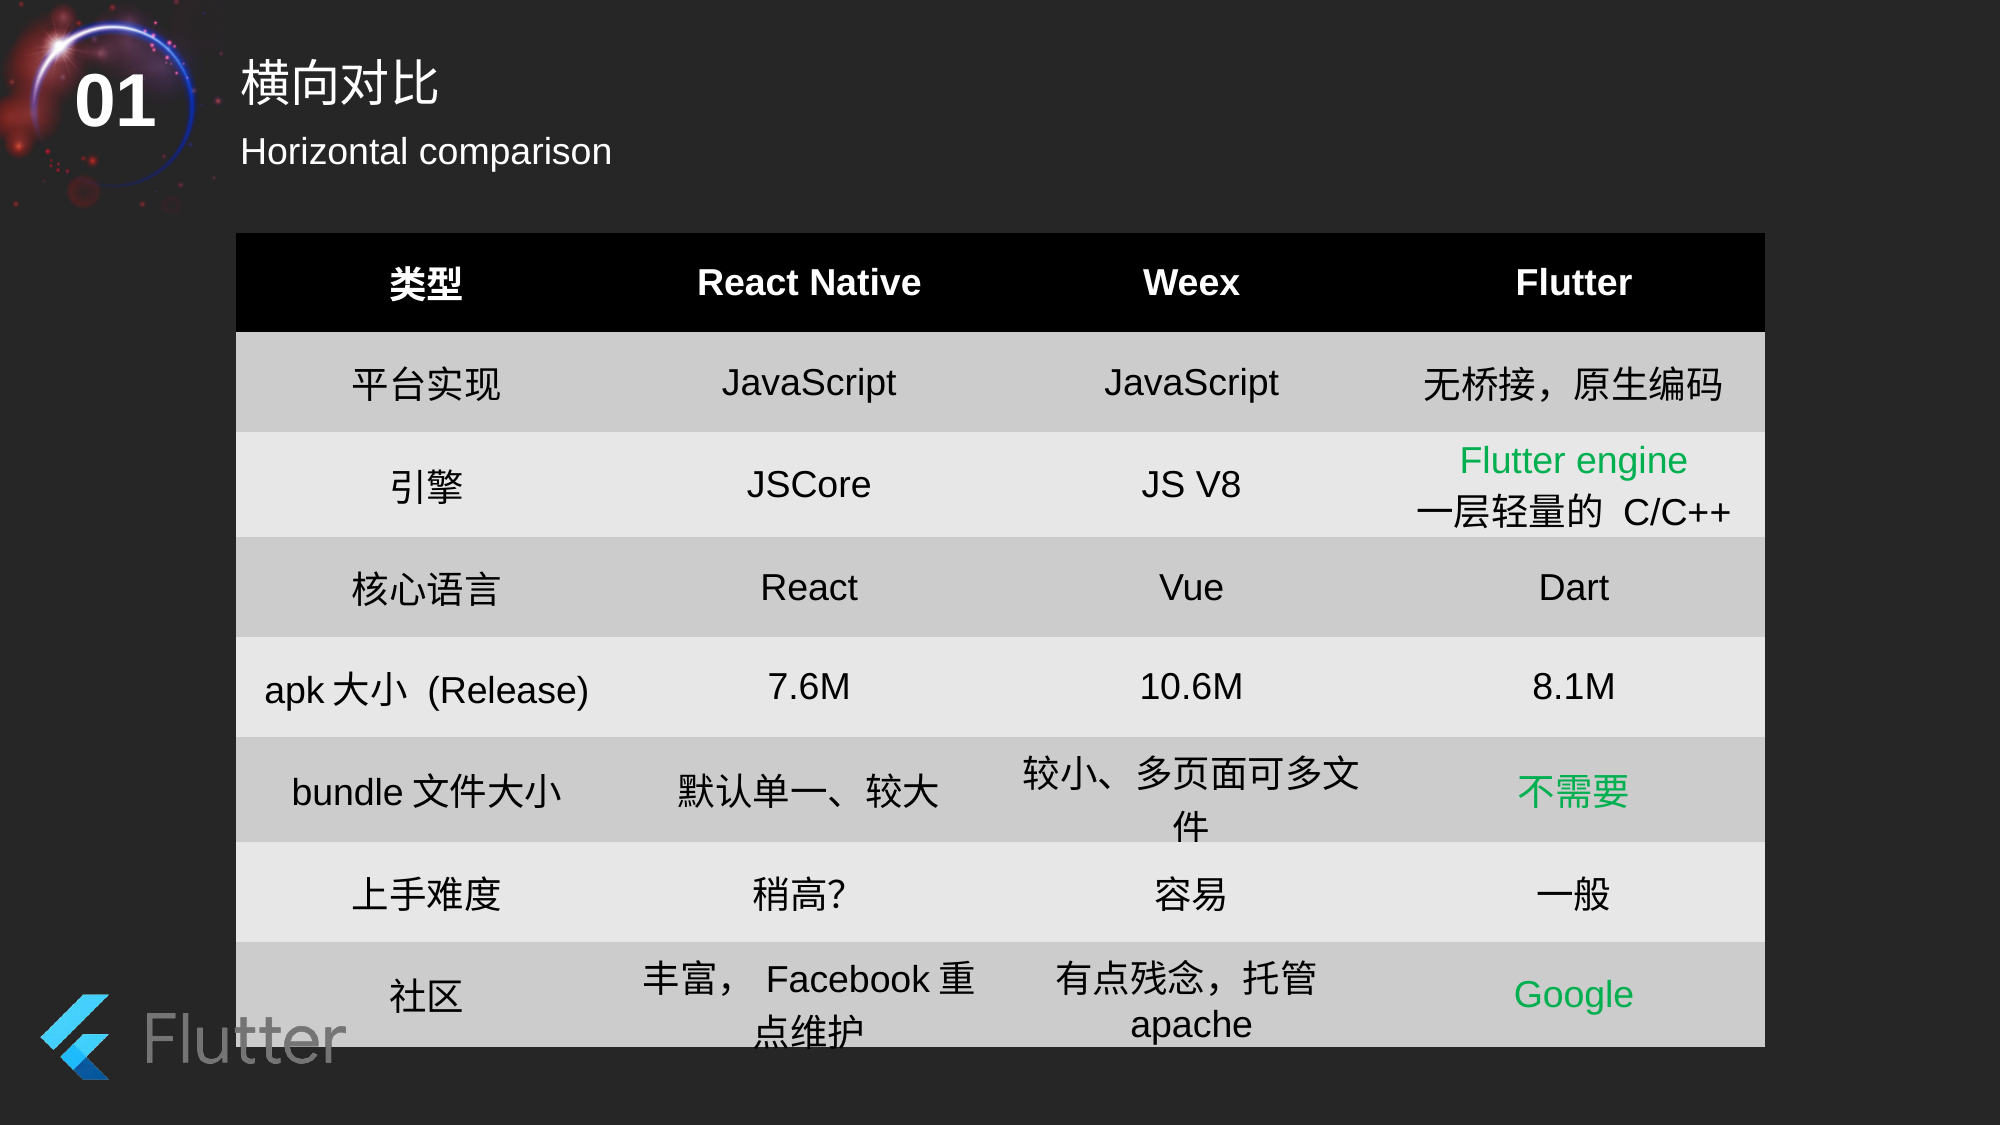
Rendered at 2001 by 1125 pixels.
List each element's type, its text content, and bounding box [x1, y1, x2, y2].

table_cell Google [1383, 942, 1765, 1047]
text_box Horizontal comparison [226, 119, 821, 180]
table_cell 平台实现 [236, 332, 618, 432]
table_cell JavaScript [1000, 332, 1383, 432]
table_cell 上手难度 [236, 842, 618, 942]
table_header Flutter [1383, 233, 1765, 332]
picture [0, 0, 226, 213]
table_cell 7.6M [618, 637, 1000, 737]
table_cell Flutter engine 一层轻量的 C/C++ [1383, 432, 1765, 537]
table_cell Vue [1000, 537, 1383, 637]
table_cell 社区 [236, 942, 618, 1047]
table_header React Native [618, 233, 1000, 332]
table_cell 10.6M [1000, 637, 1383, 737]
table_cell 稍高？ [618, 842, 1000, 942]
table_cell React [618, 537, 1000, 637]
table_cell 较小、多页面可多文件 [1000, 737, 1383, 842]
table_cell 核心语言 [236, 537, 618, 637]
table_cell Dart [1383, 537, 1765, 637]
table_cell apk大小 (Release) [236, 637, 618, 737]
table_header 类型 [236, 233, 618, 332]
picture [40, 994, 346, 1080]
table_header Weex [1000, 233, 1383, 332]
table_cell 丰富，Facebook重点维护 [618, 942, 1000, 1047]
table_cell 不需要 [1383, 737, 1765, 842]
table_cell JSCore [618, 432, 1000, 537]
table_cell 引擎 [236, 432, 618, 537]
table_cell 有点残念，托管apache [1000, 942, 1383, 1047]
table_cell JS V8 [1000, 432, 1383, 537]
table_cell 一般 [1383, 842, 1765, 942]
table_cell 无桥接，原生编码 [1383, 332, 1765, 432]
table_cell JavaScript [618, 332, 1000, 432]
table_cell bundle文件大小 [236, 737, 618, 842]
table_cell 默认单一、较大 [618, 737, 1000, 842]
table_cell 容易 [1000, 842, 1383, 942]
text_box 横向对比 [226, 43, 474, 119]
table_cell 8.1M [1383, 637, 1765, 737]
